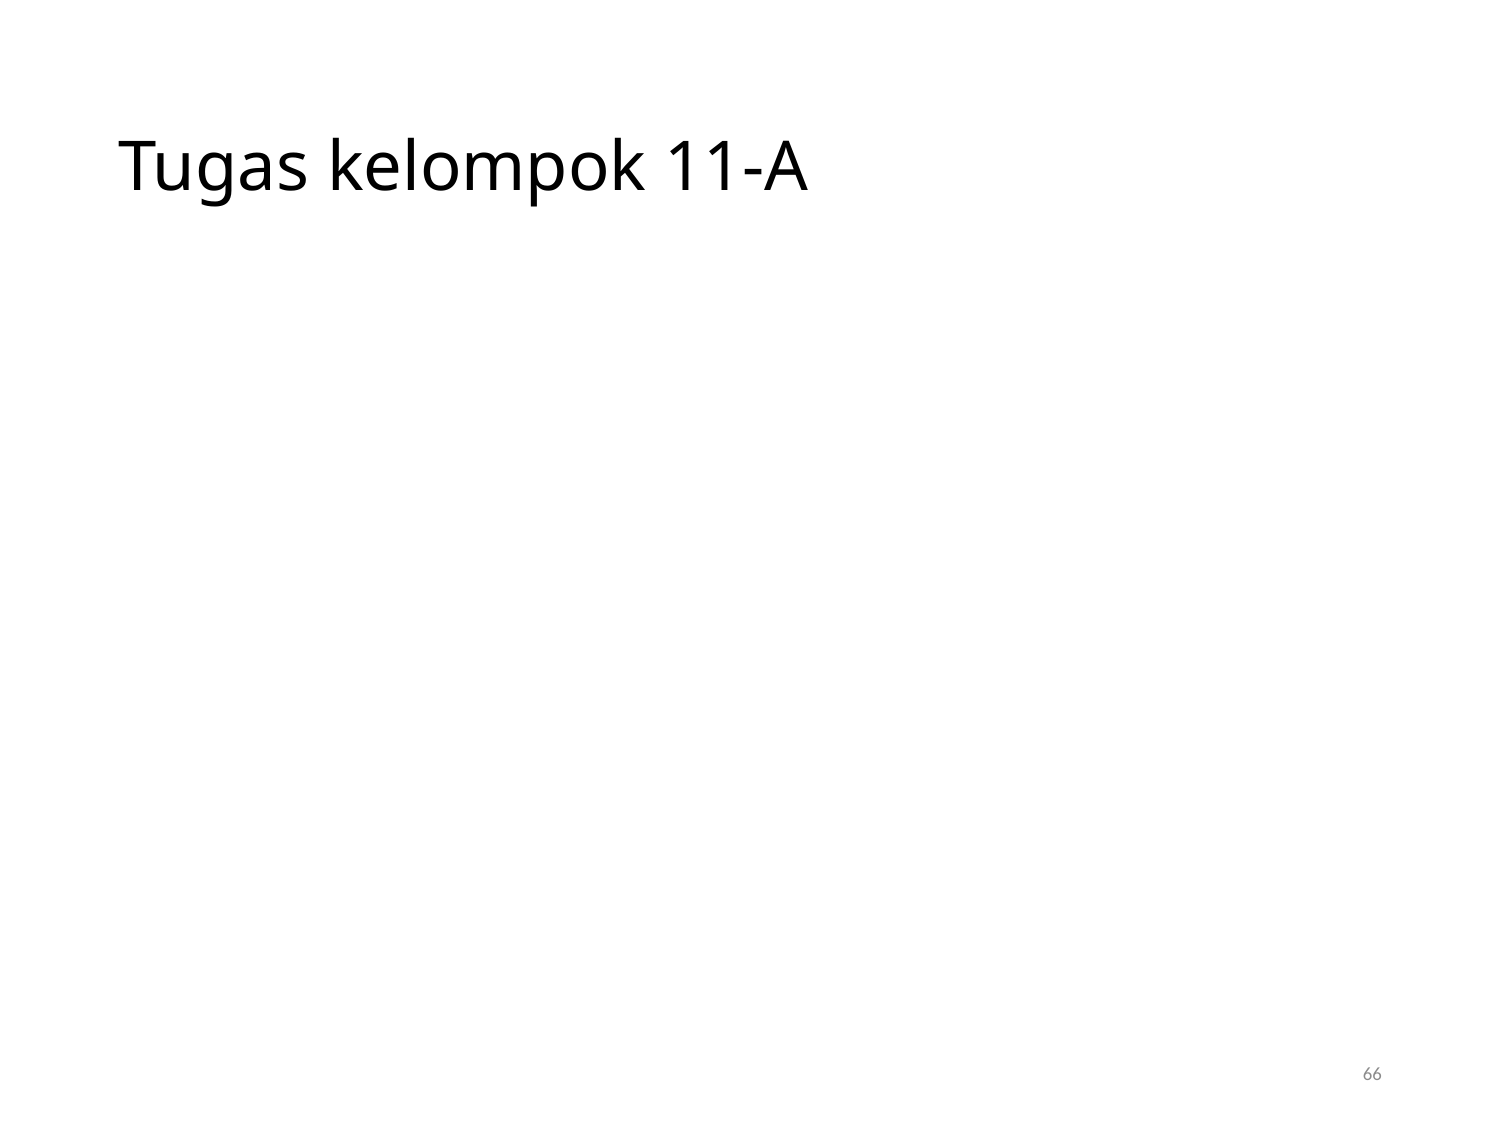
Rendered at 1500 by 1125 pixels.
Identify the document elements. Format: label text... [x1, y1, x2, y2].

title Tugas kelompok 11-A [103, 59, 1397, 278]
slide_number 66 [1059, 1042, 1397, 1103]
